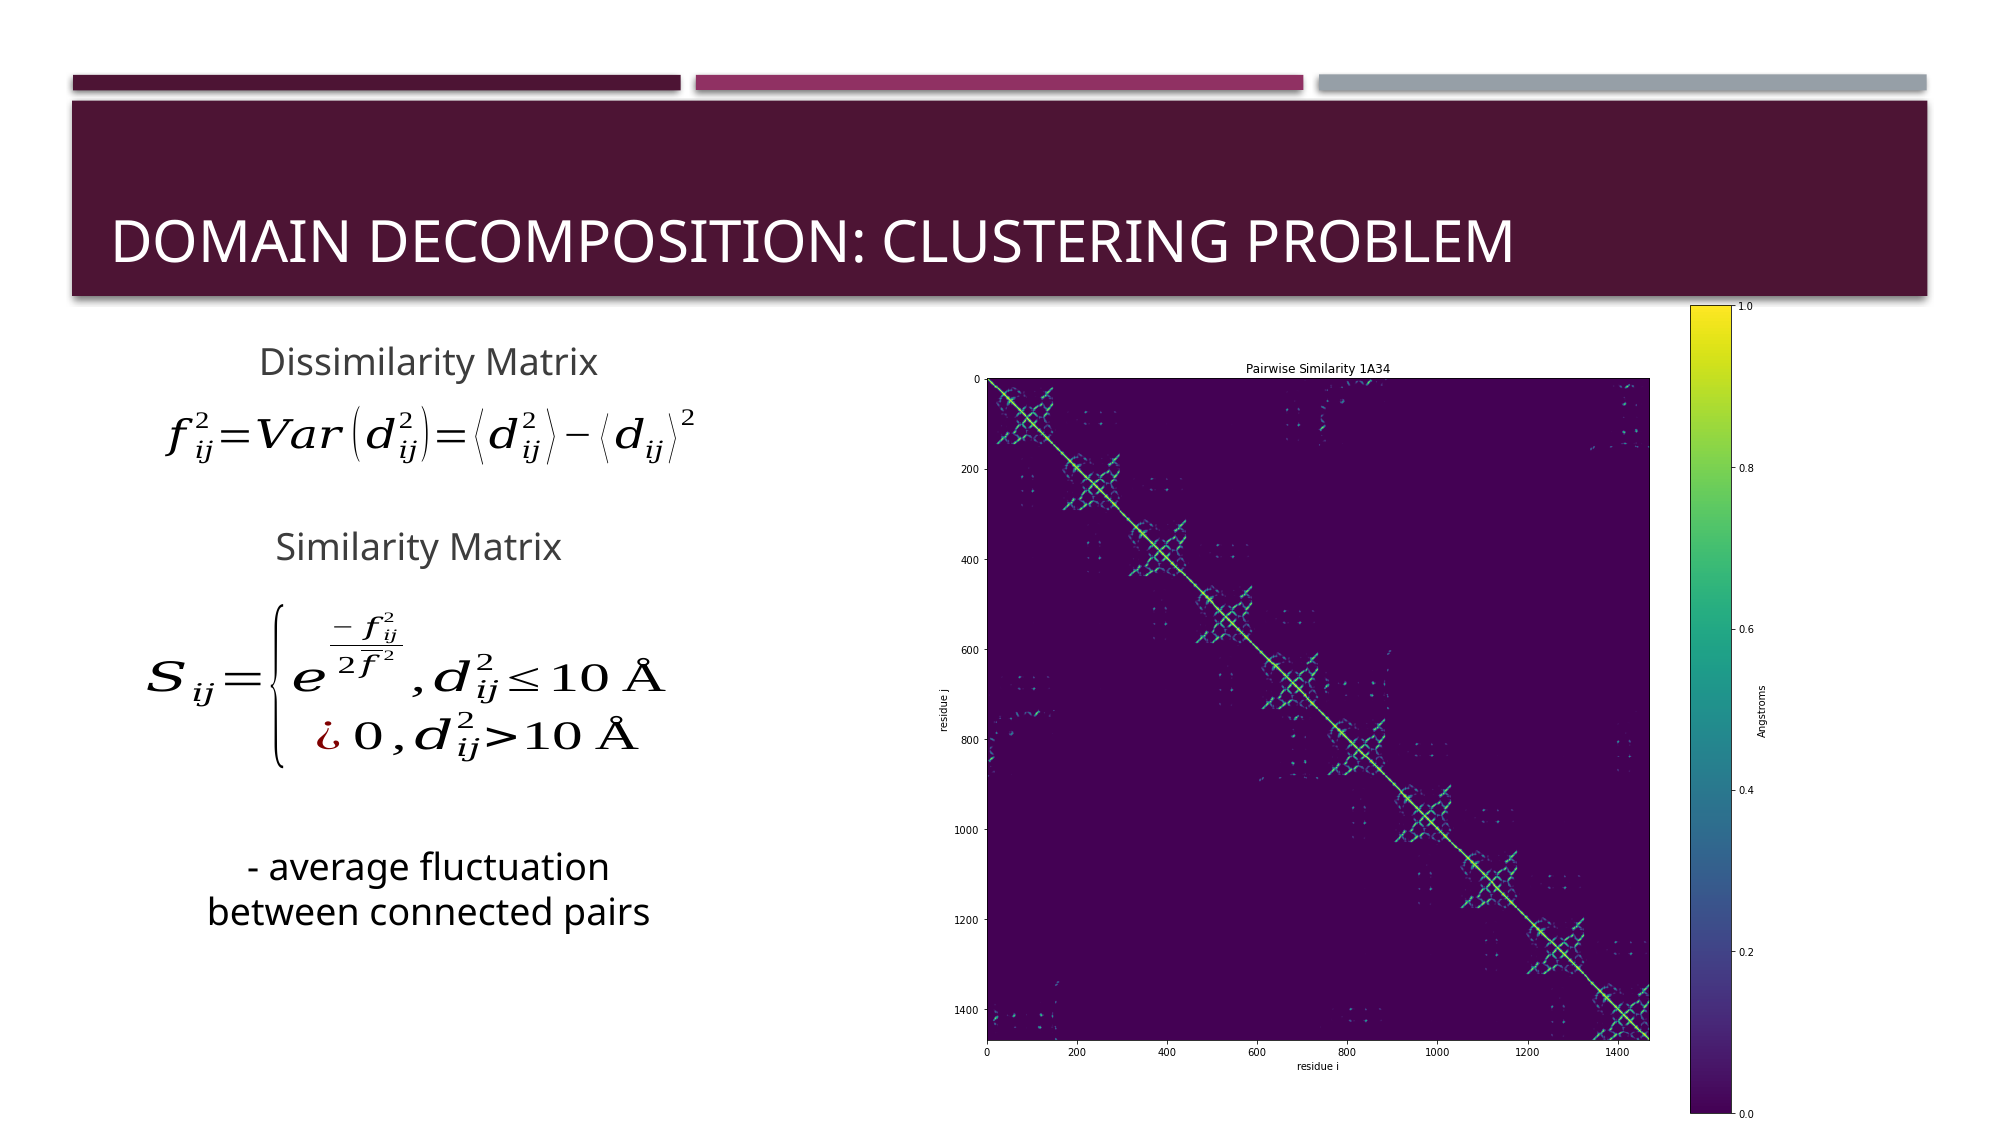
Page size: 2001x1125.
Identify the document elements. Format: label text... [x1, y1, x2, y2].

list Dissimilarity Matrix [242, 330, 616, 404]
title Domain Decomposition: Clustering Problem [95, 115, 1905, 282]
picture [932, 294, 1775, 1125]
text_box Similarity Matrix [232, 515, 606, 589]
